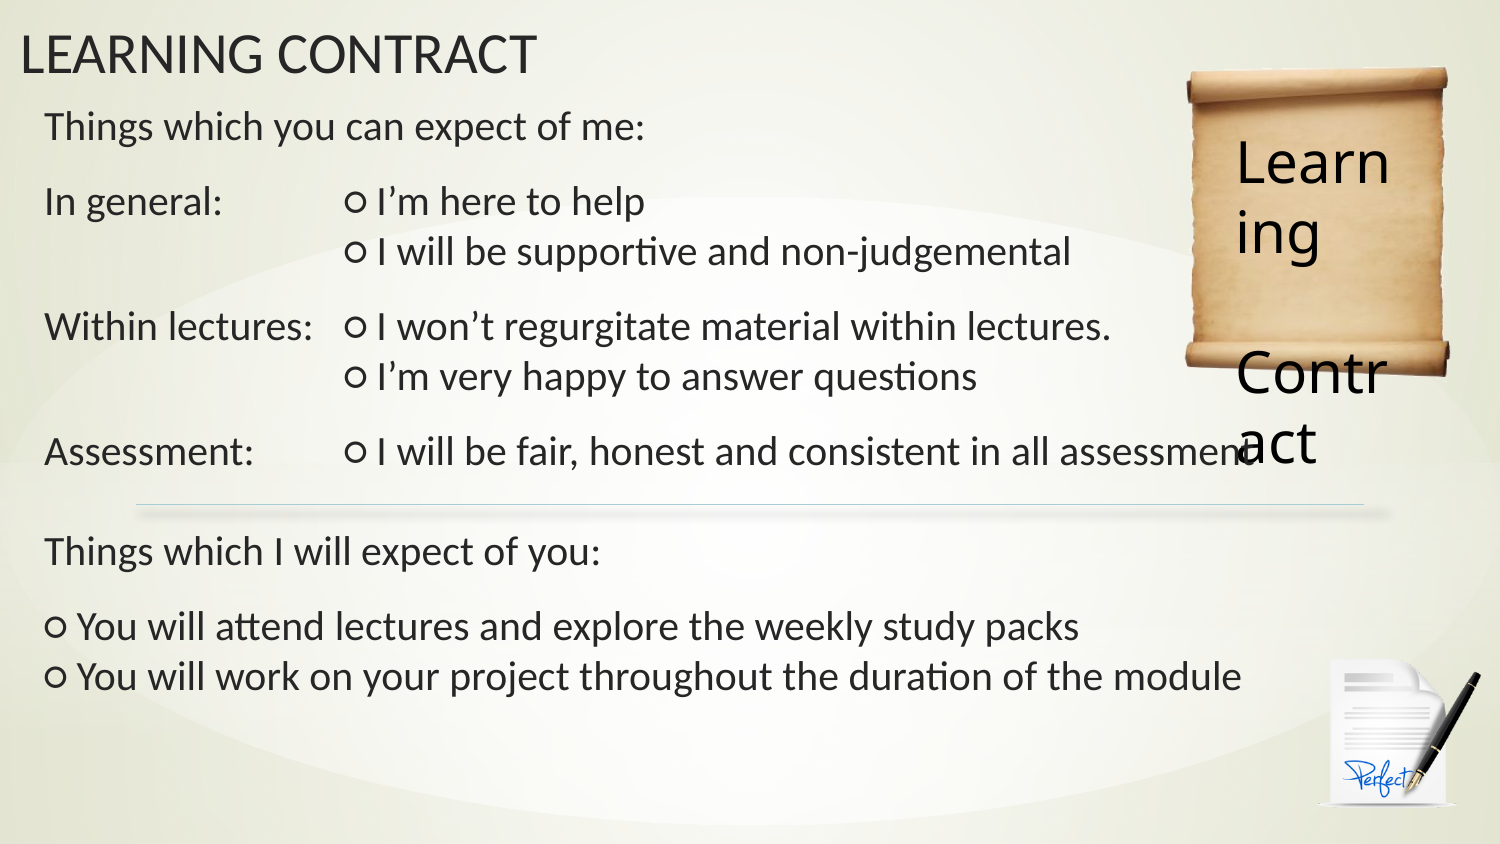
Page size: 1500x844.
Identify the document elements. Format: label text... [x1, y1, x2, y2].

text_box Things which you can expect of me: In general: ○ I’m here to help ○ I will be supportive and non-judgemental Within lectures: ○ I won’t regurgitate material within lectures. ○ I’m very happy to answer questions Assessment: ○ I will be fair, honest and consistent in all assessment Things which I will expect of you: ○ You will attend lectures and explore the weekly study packs ○ You will work on your project throughout the duration of the module [29, 91, 1331, 756]
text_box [1174, 55, 1459, 387]
picture [1316, 658, 1481, 808]
